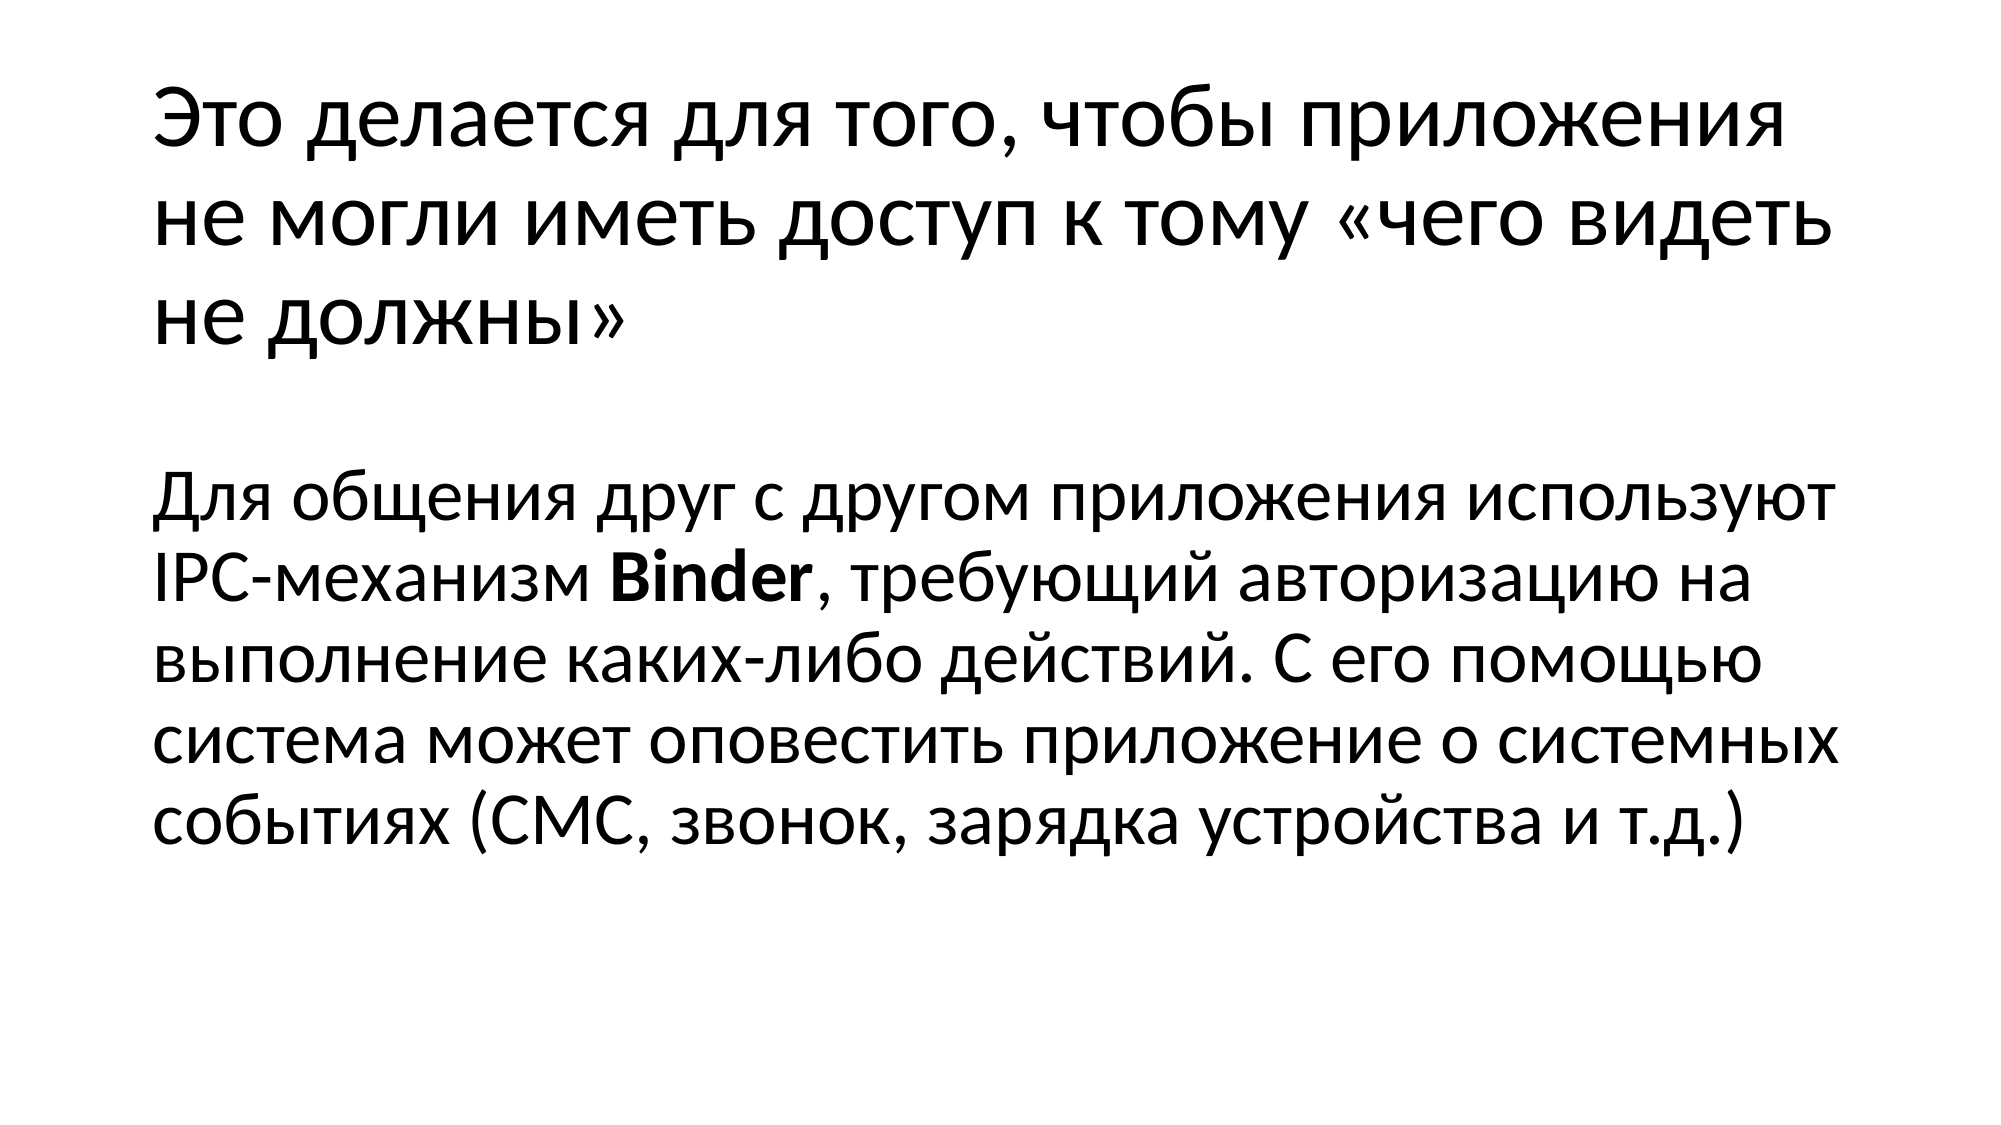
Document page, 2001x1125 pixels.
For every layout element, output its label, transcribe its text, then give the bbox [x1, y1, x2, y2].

list Для общения друг с другом приложения используют IPC-механизм Binder, требующий авторизацию на выполнение каких-либо действий. С его помощью система может оповестить приложение о системных событиях (СМС, звонок, зарядка устройства и т.д.) [137, 447, 1863, 1014]
title Это делается для того, чтобы приложения не могли иметь доступ к тому «чего видеть не должны» [137, 59, 1853, 372]
